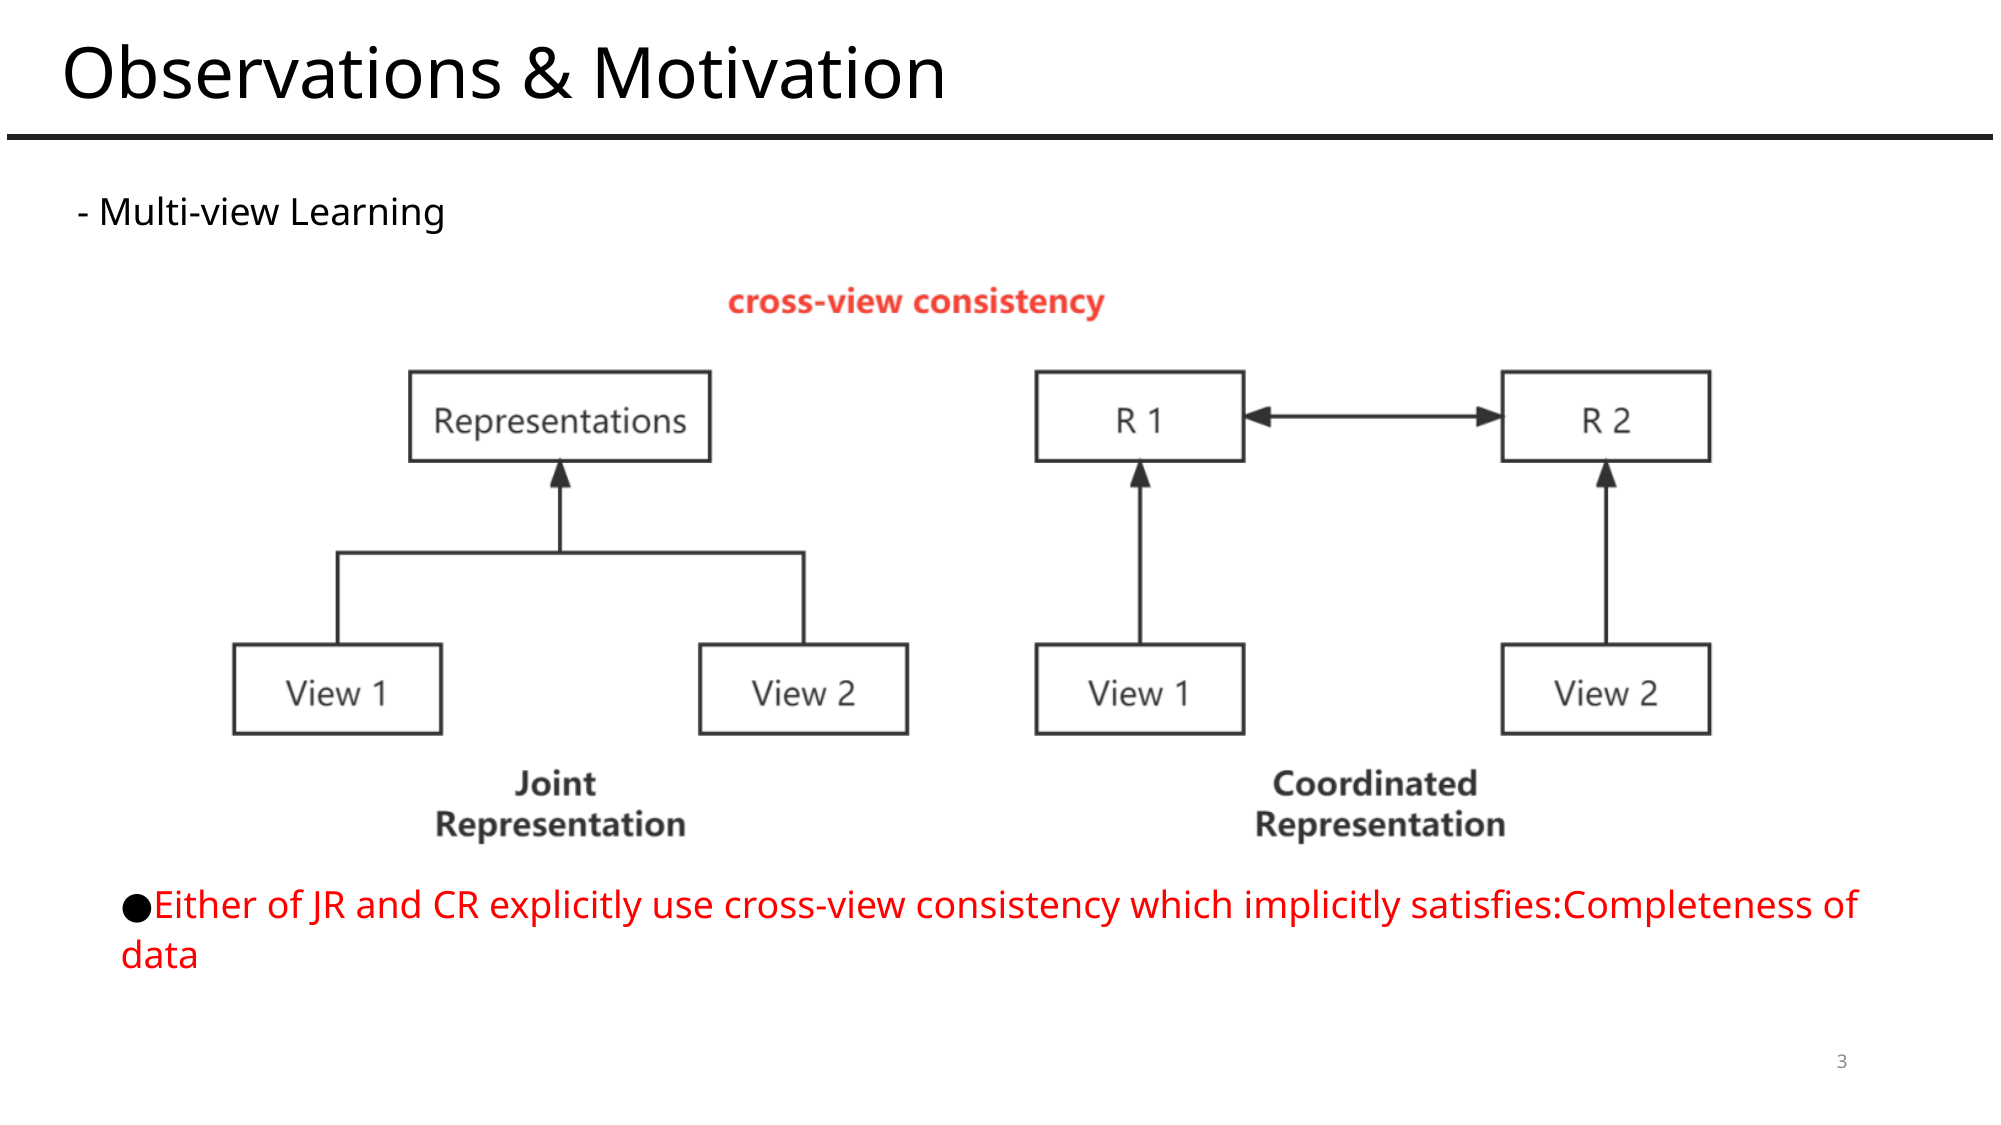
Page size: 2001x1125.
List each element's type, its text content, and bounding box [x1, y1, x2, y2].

text_box ●Either of JR and CR explicitly use cross-view consistency which implicitly satisfies:Completeness of data [105, 869, 1895, 984]
text_box Observations & Motivation [24, 8, 1094, 123]
picture [186, 227, 1758, 871]
slide_number 3 [1412, 1042, 1863, 1103]
text_box - Multi-view Learning [62, 175, 1938, 241]
